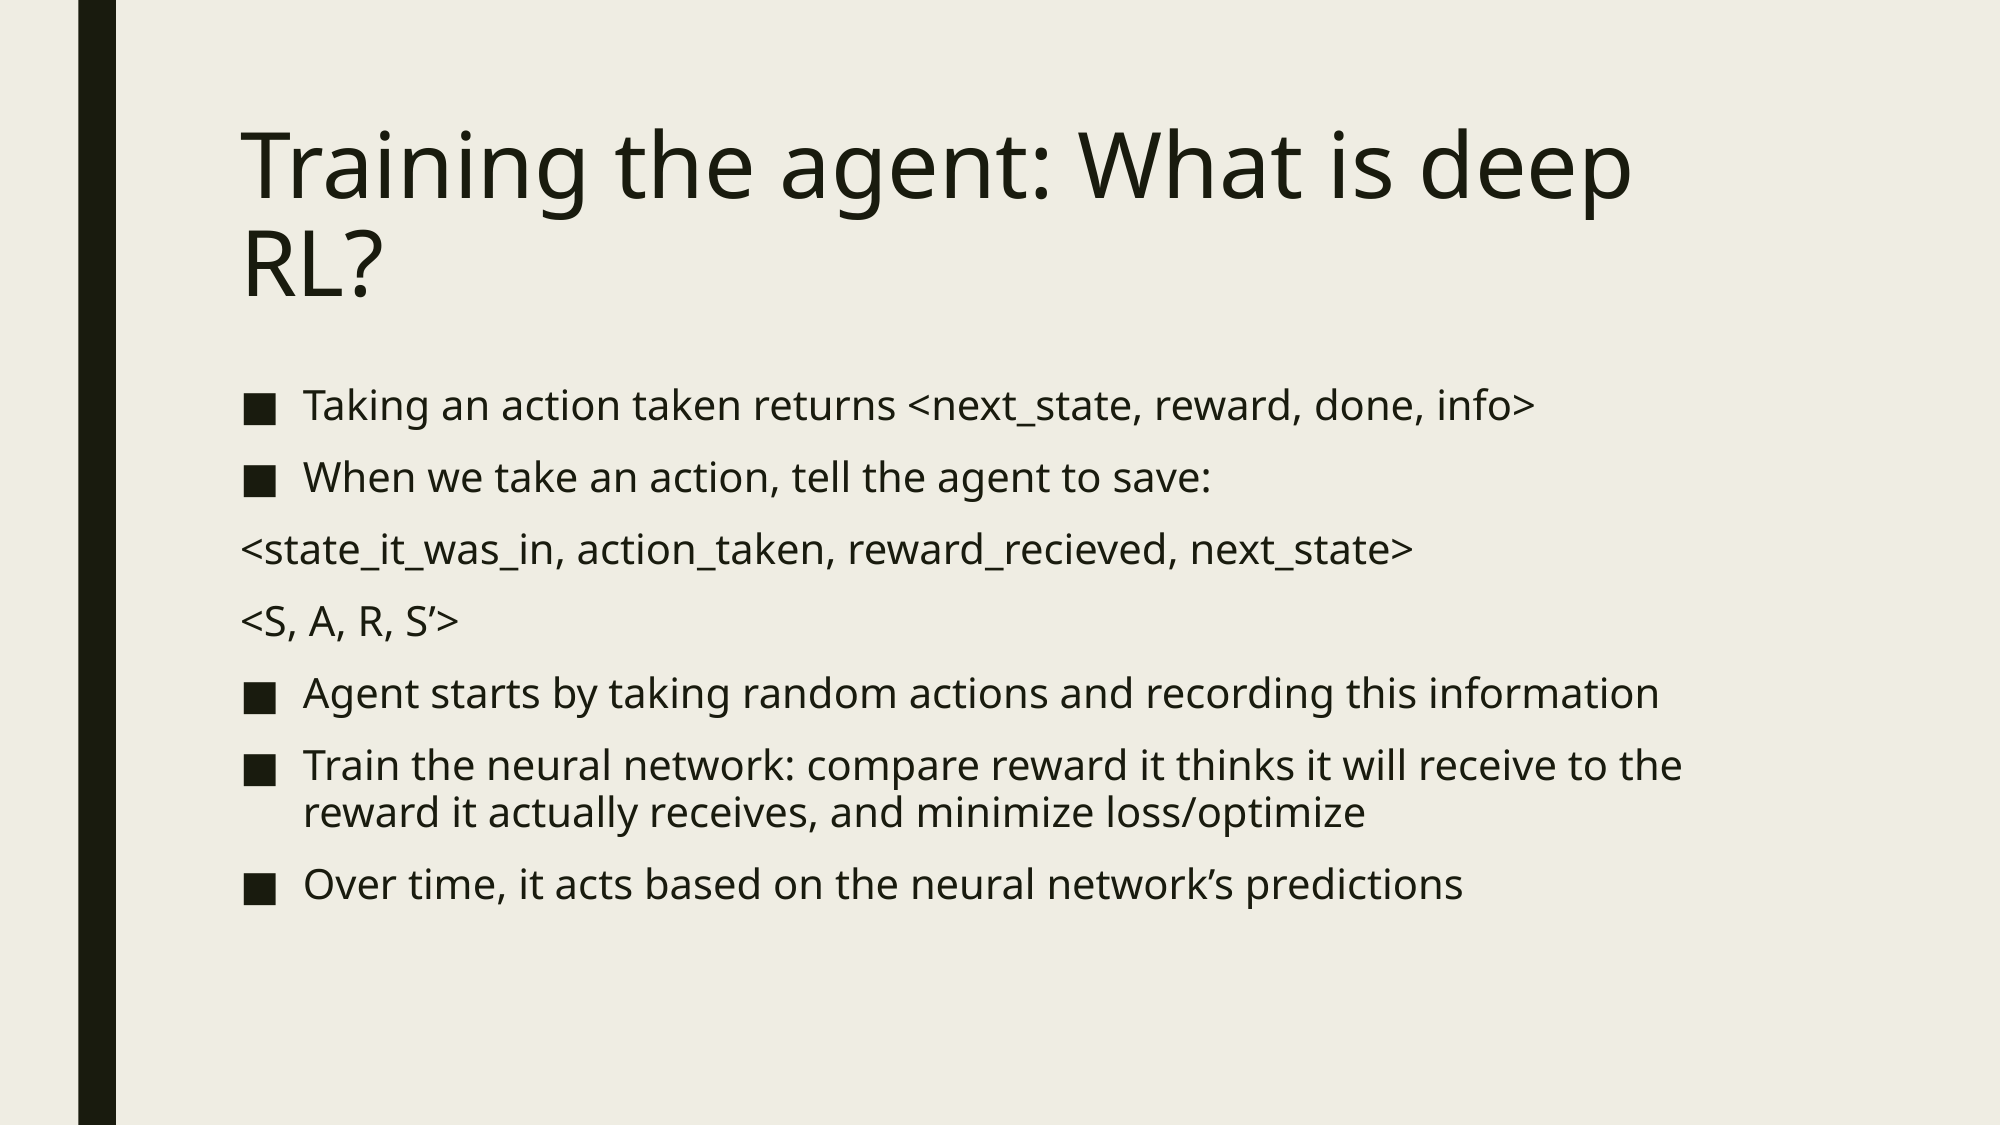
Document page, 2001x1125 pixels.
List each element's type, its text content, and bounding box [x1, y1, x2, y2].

list Taking an action taken returns <next_state, reward, done, info> When we take an action, tell the agent to save: <state_it_was_in, action_taken, reward_recieved, next_state> <S, A, R, S’> Agent starts by taking random actions and recording this information Train the neural network: compare reward it thinks it will receive to the reward it actually receives, and minimize loss/optimize Over time, it acts based on the neural network’s predictions [225, 375, 1800, 963]
title Training the agent: What is deep RL? [225, 112, 1800, 357]
